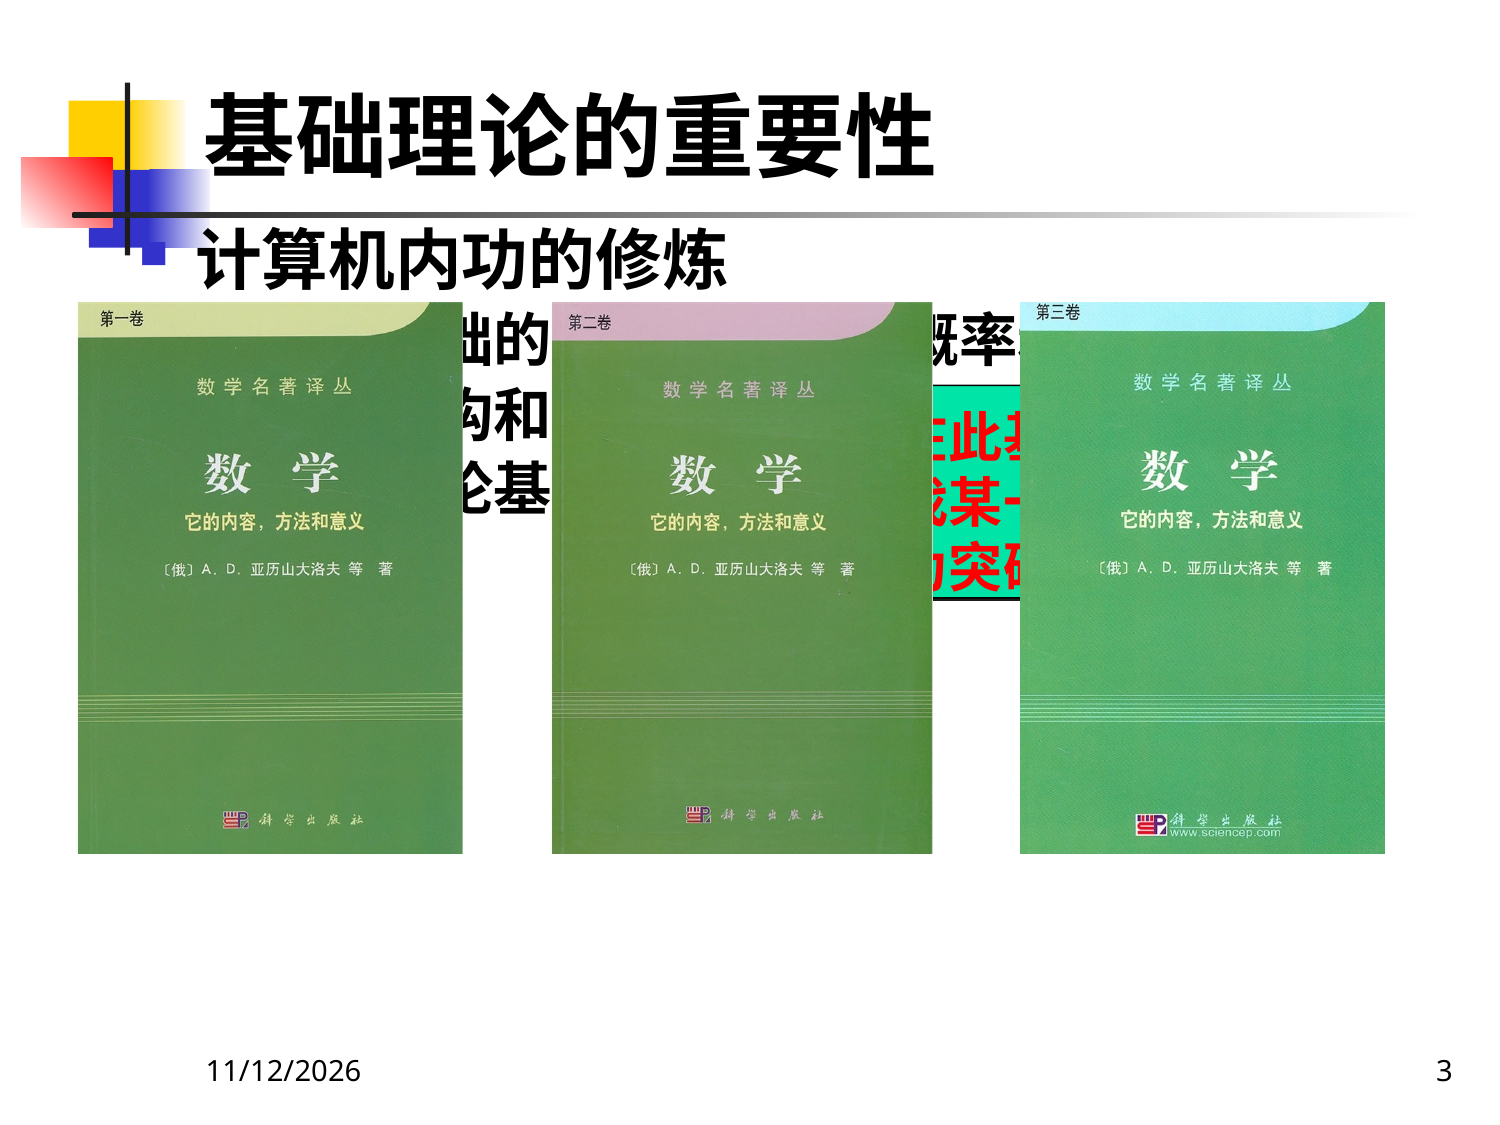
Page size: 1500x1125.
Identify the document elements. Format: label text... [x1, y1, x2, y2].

text_box 在此基础上寻找某一个点作为突破 [937, 385, 1014, 598]
text_box 计算机内功的修炼 数学基础的积累（尤其是概率和统计） 数据结构和算法基础的积累 计算理论基础的积累 [123, 219, 1468, 959]
picture [1019, 302, 1386, 855]
slide_number 3 [1155, 1024, 1468, 1100]
text_box 基础理论的重要性 [188, 70, 1294, 197]
picture [76, 302, 464, 855]
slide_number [190, 1024, 504, 1100]
picture [550, 302, 933, 855]
